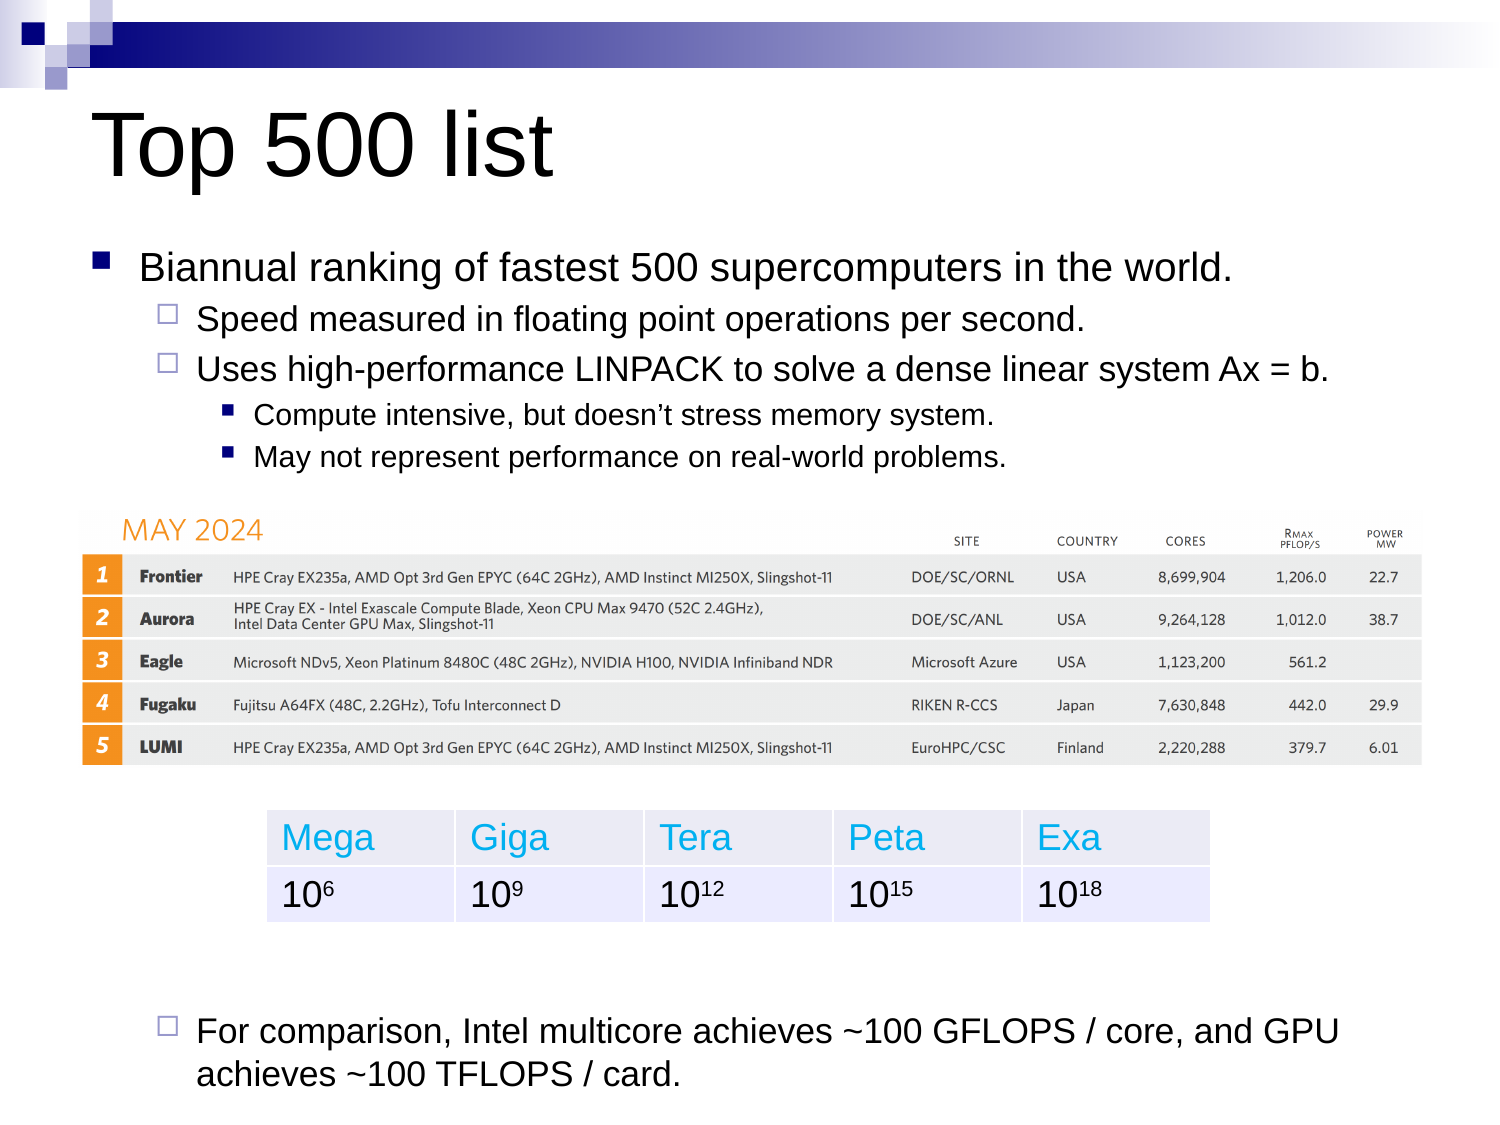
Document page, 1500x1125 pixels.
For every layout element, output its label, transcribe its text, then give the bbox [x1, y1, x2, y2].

picture [78, 510, 1424, 769]
list Biannual ranking of fastest 500 supercomputers in the world. Speed measured in floating point operations per second. Uses high-performance LINPACK to solve a dense linear system Ax = b. Compute intensive, but doesn’t stress memory system. May not represent performance on real-world problems. For comparison, Intel multicore achieves ~100 GFLOPS / core, and GPU achieves ~100 TFLOPS / card. [75, 771, 1425, 1109]
list Biannual ranking of fastest 500 supercomputers in the world. Speed measured in floating point operations per second. Uses high-performance LINPACK to solve a dense linear system Ax = b. Compute intensive, but doesn’t stress memory system. May not represent performance on real-world problems. For comparison, Intel multicore achieves ~100 GFLOPS / core, and GPU achieves ~100 TFLOPS / card. [75, 232, 1425, 511]
title Top 500 list [75, 75, 1425, 205]
